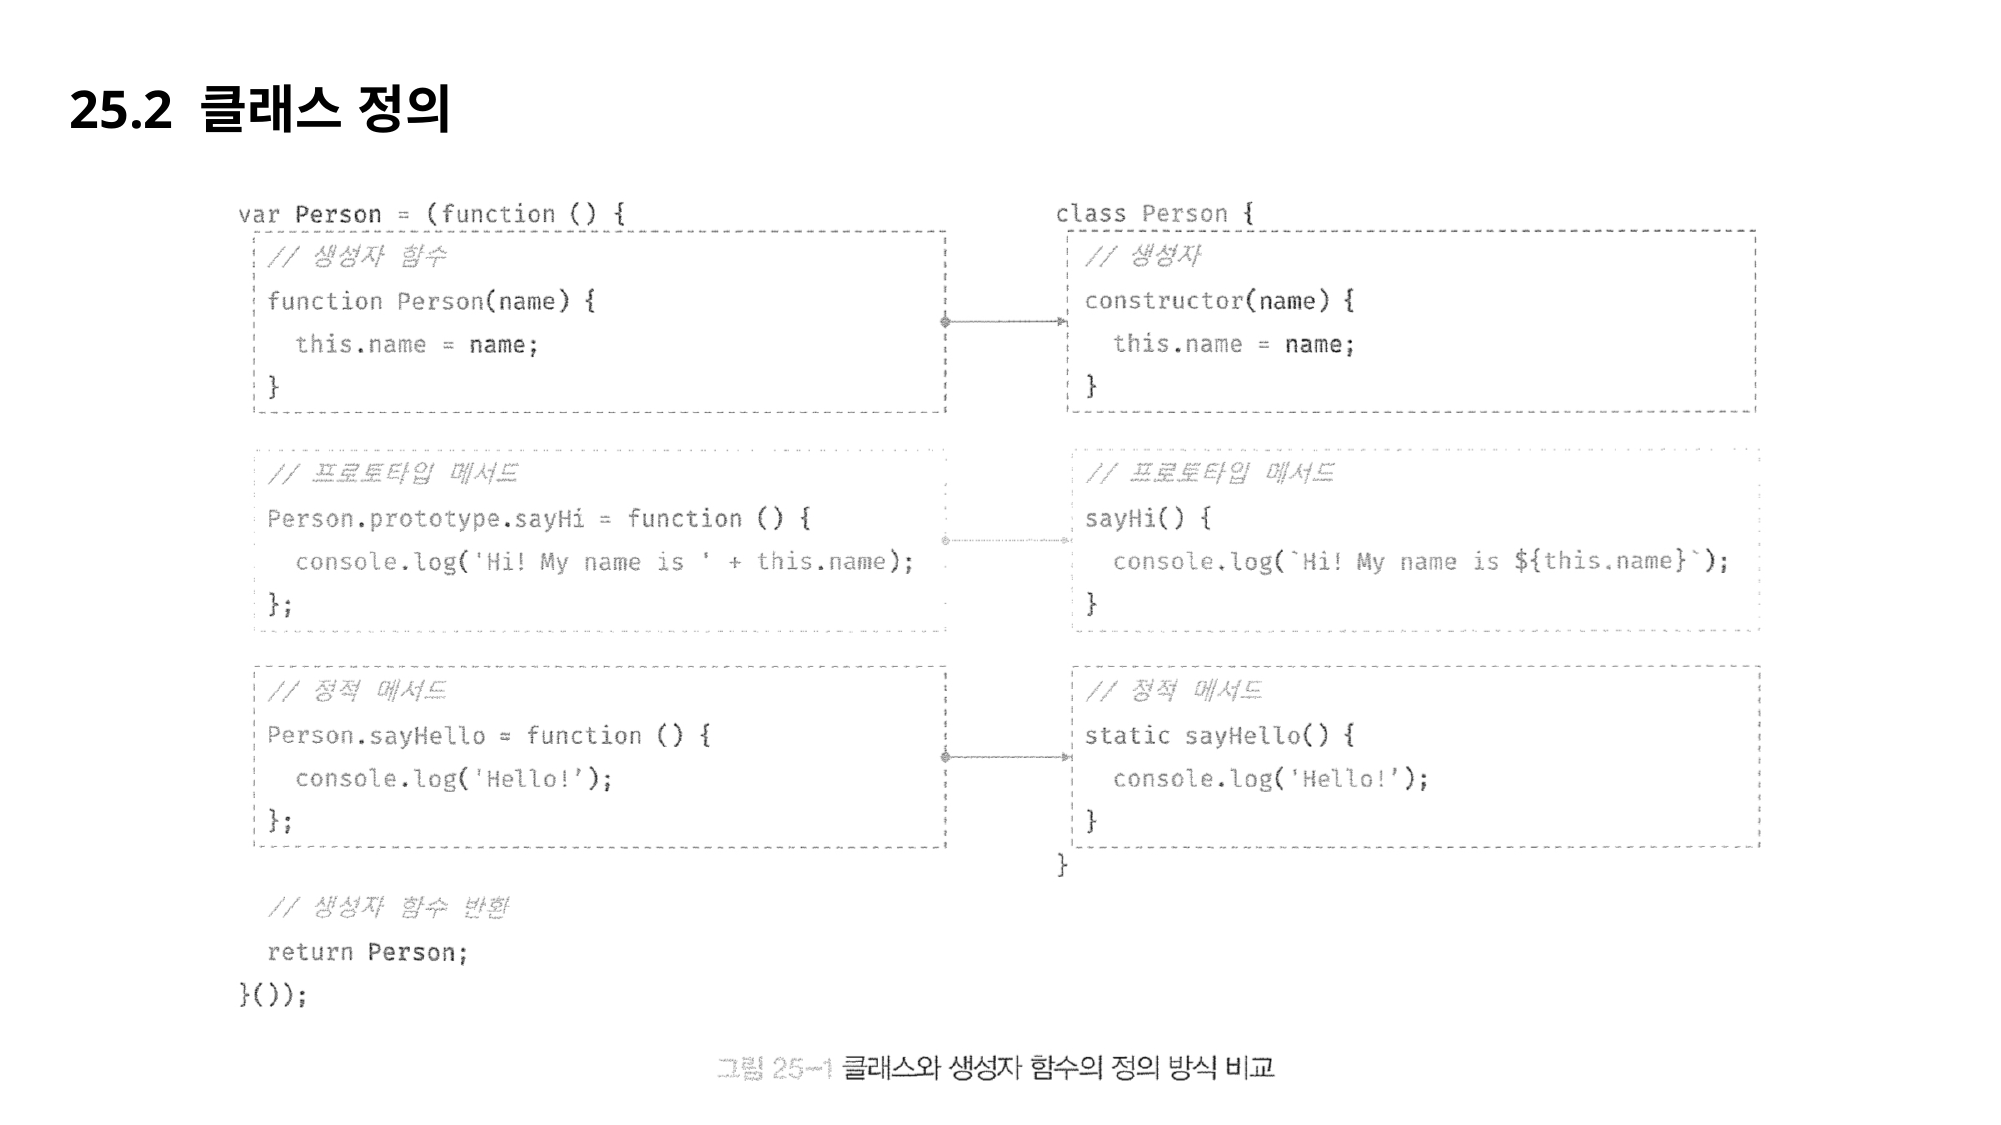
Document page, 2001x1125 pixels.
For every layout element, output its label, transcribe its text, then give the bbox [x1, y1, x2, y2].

picture [200, 167, 1800, 1112]
title 25.2 클래스 정의 [54, 55, 1780, 169]
